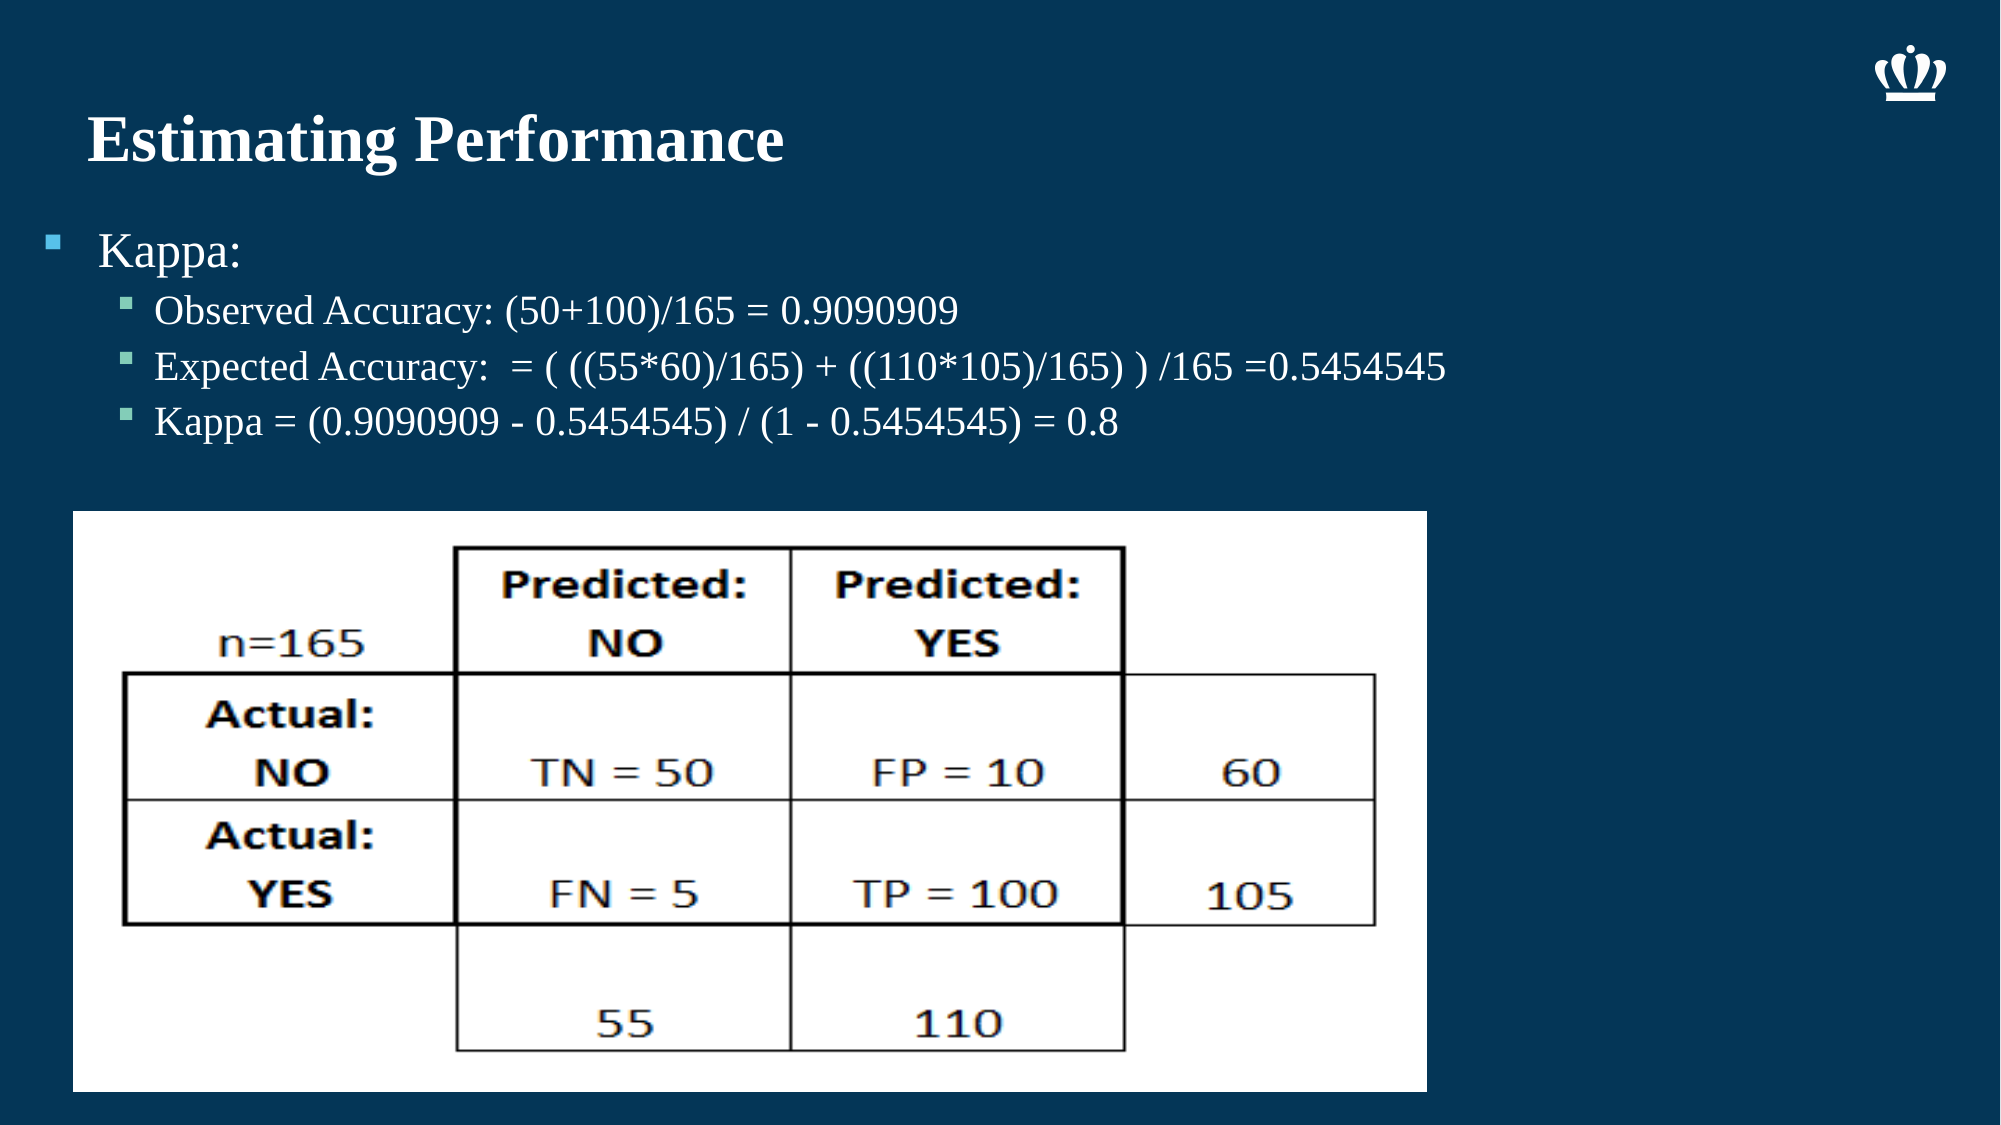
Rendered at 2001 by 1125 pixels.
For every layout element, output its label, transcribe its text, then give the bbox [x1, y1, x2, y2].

list Kappa: Observed Accuracy: (50+100)/165 = 0.9090909 Expected Accuracy: = ( ((55*60)/165) + ((110*105)/165) ) /165 =0.5454545 Kappa = (0.9090909 - 0.5454545) / (1 - 0.5454545) = 0.8 [26, 216, 1900, 1125]
picture [1875, 45, 1946, 101]
title Estimating Performance [72, 59, 1928, 220]
picture [73, 511, 1427, 1092]
